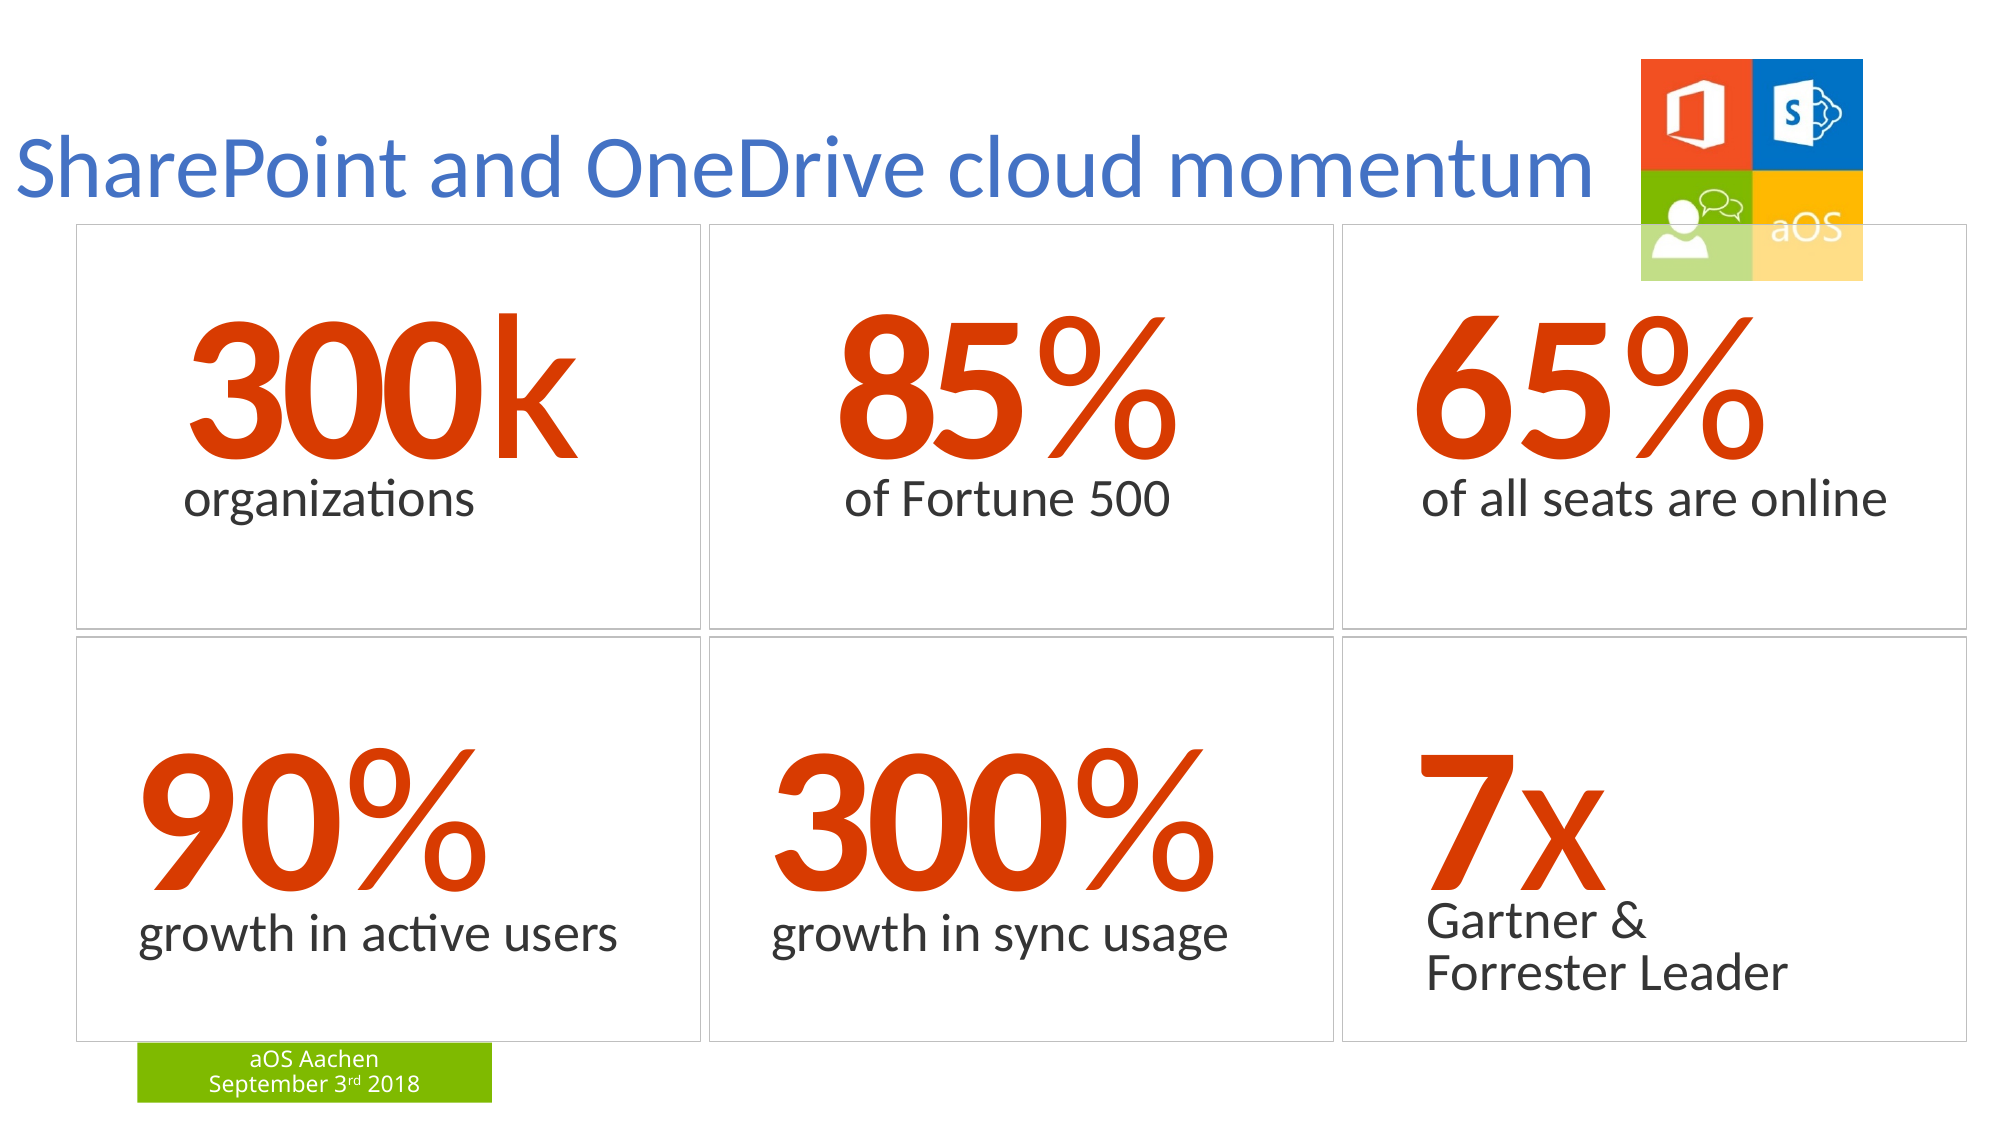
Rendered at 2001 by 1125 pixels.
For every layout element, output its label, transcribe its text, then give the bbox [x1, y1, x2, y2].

text_box SharePoint and OneDrive cloud momentum [0, 59, 1640, 278]
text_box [76, 224, 701, 636]
picture [1641, 59, 1863, 224]
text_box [1382, 224, 2000, 730]
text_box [709, 224, 1382, 730]
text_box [709, 636, 1340, 1125]
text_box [1342, 636, 1996, 1125]
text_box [76, 636, 708, 1125]
